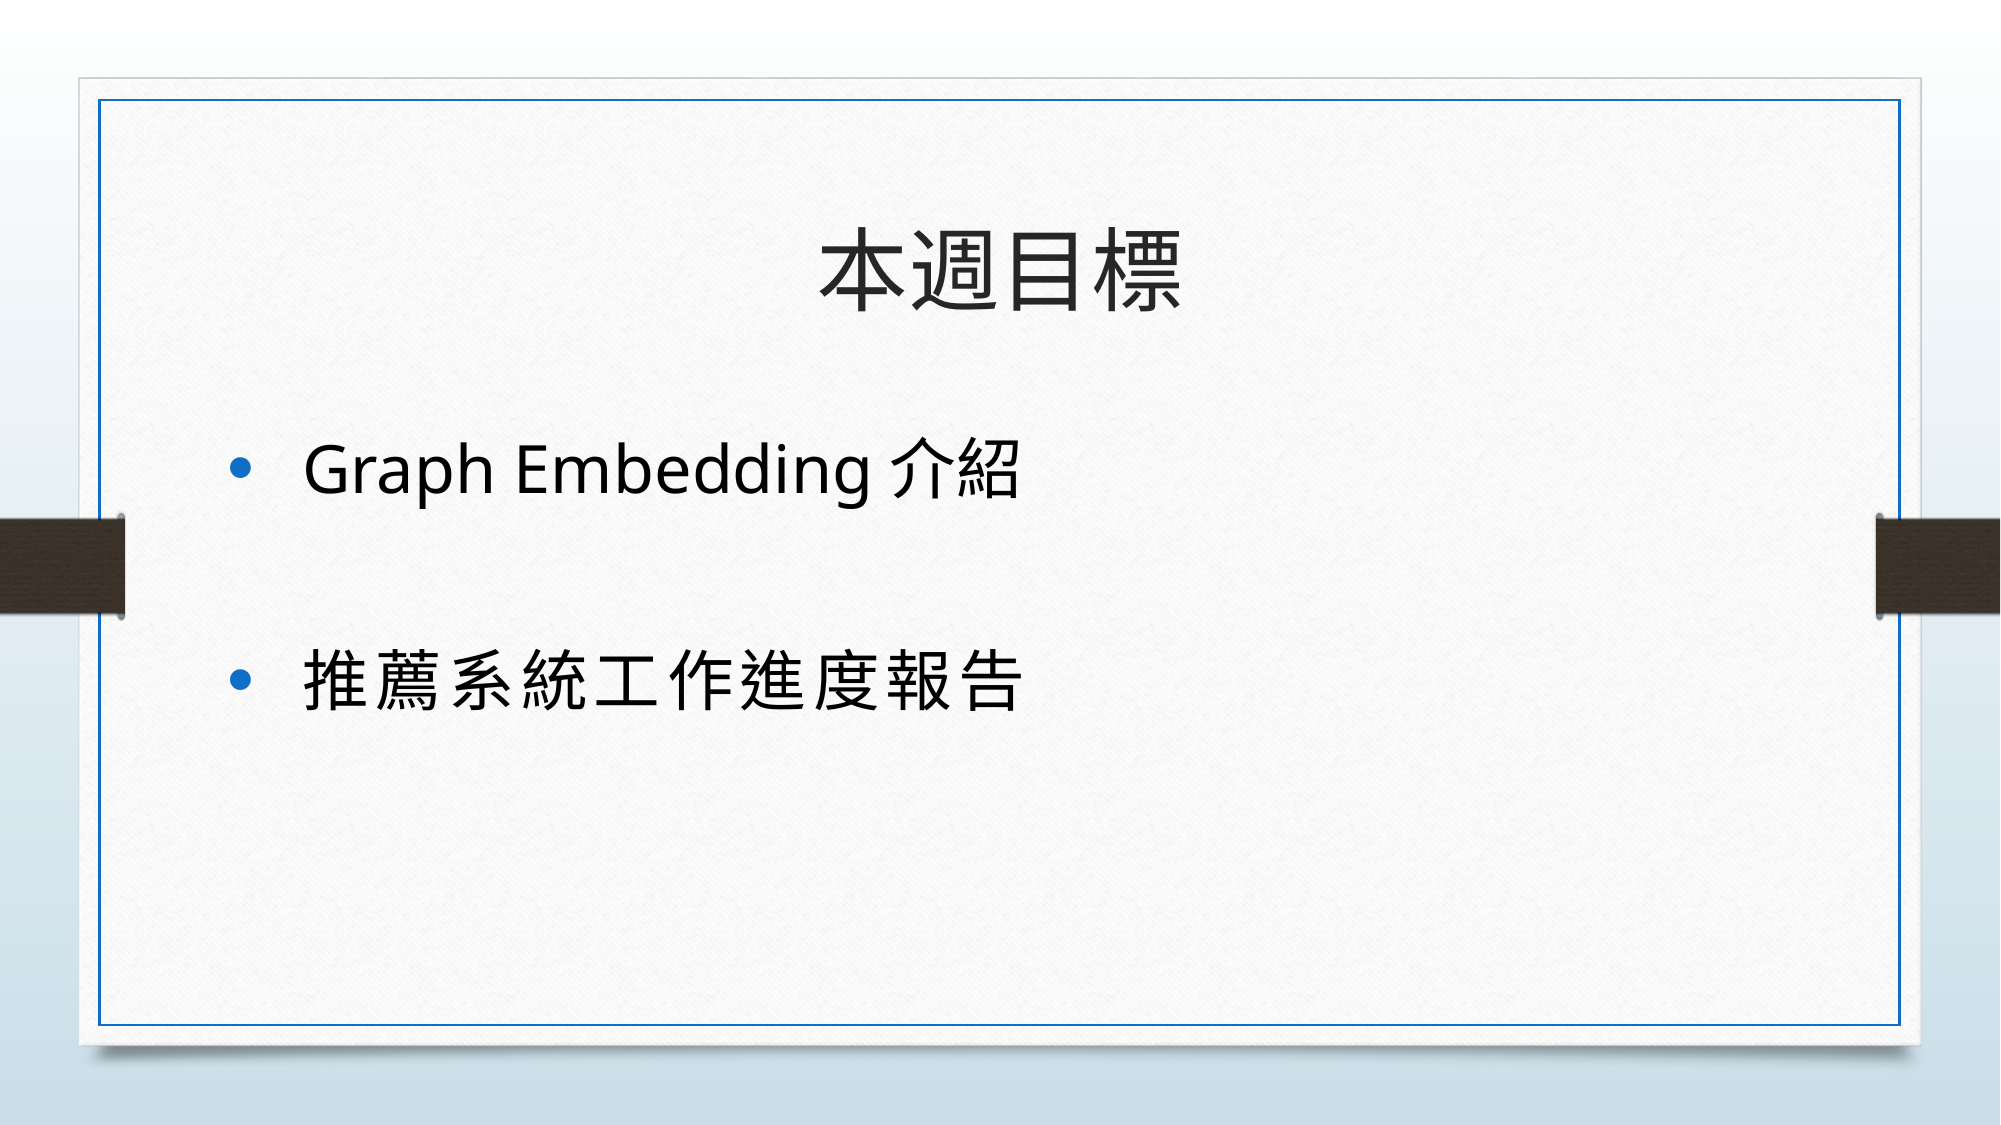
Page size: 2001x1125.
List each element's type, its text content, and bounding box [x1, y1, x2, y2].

picture [0, 0, 2001, 1125]
text_box 本週目標 [212, 161, 1788, 375]
text_box Graph Embedding介紹 推薦系統工作進度報告 [212, 419, 1888, 964]
